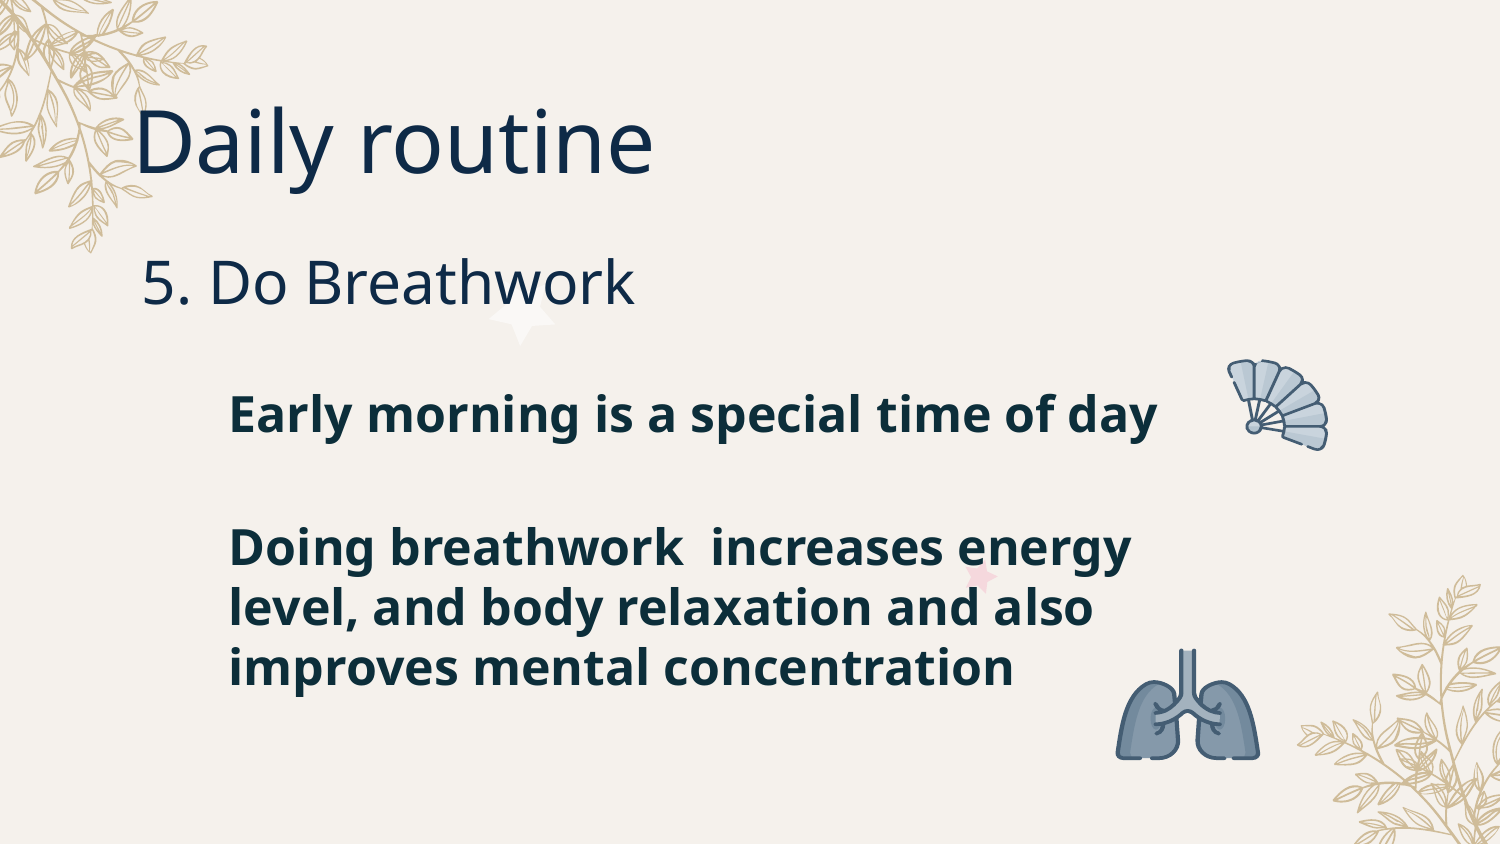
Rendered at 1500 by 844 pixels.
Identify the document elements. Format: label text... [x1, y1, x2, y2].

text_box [1114, 648, 1262, 761]
text_box Early morning is a special time of day Doing breathwork increases energy level, and body relaxation and also improves mental concentration [213, 450, 1204, 694]
text_box 5. Do Breathwork [51, 329, 1042, 414]
text_box [488, 280, 556, 329]
text_box Daily routine [117, 70, 1383, 148]
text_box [1225, 359, 1329, 452]
